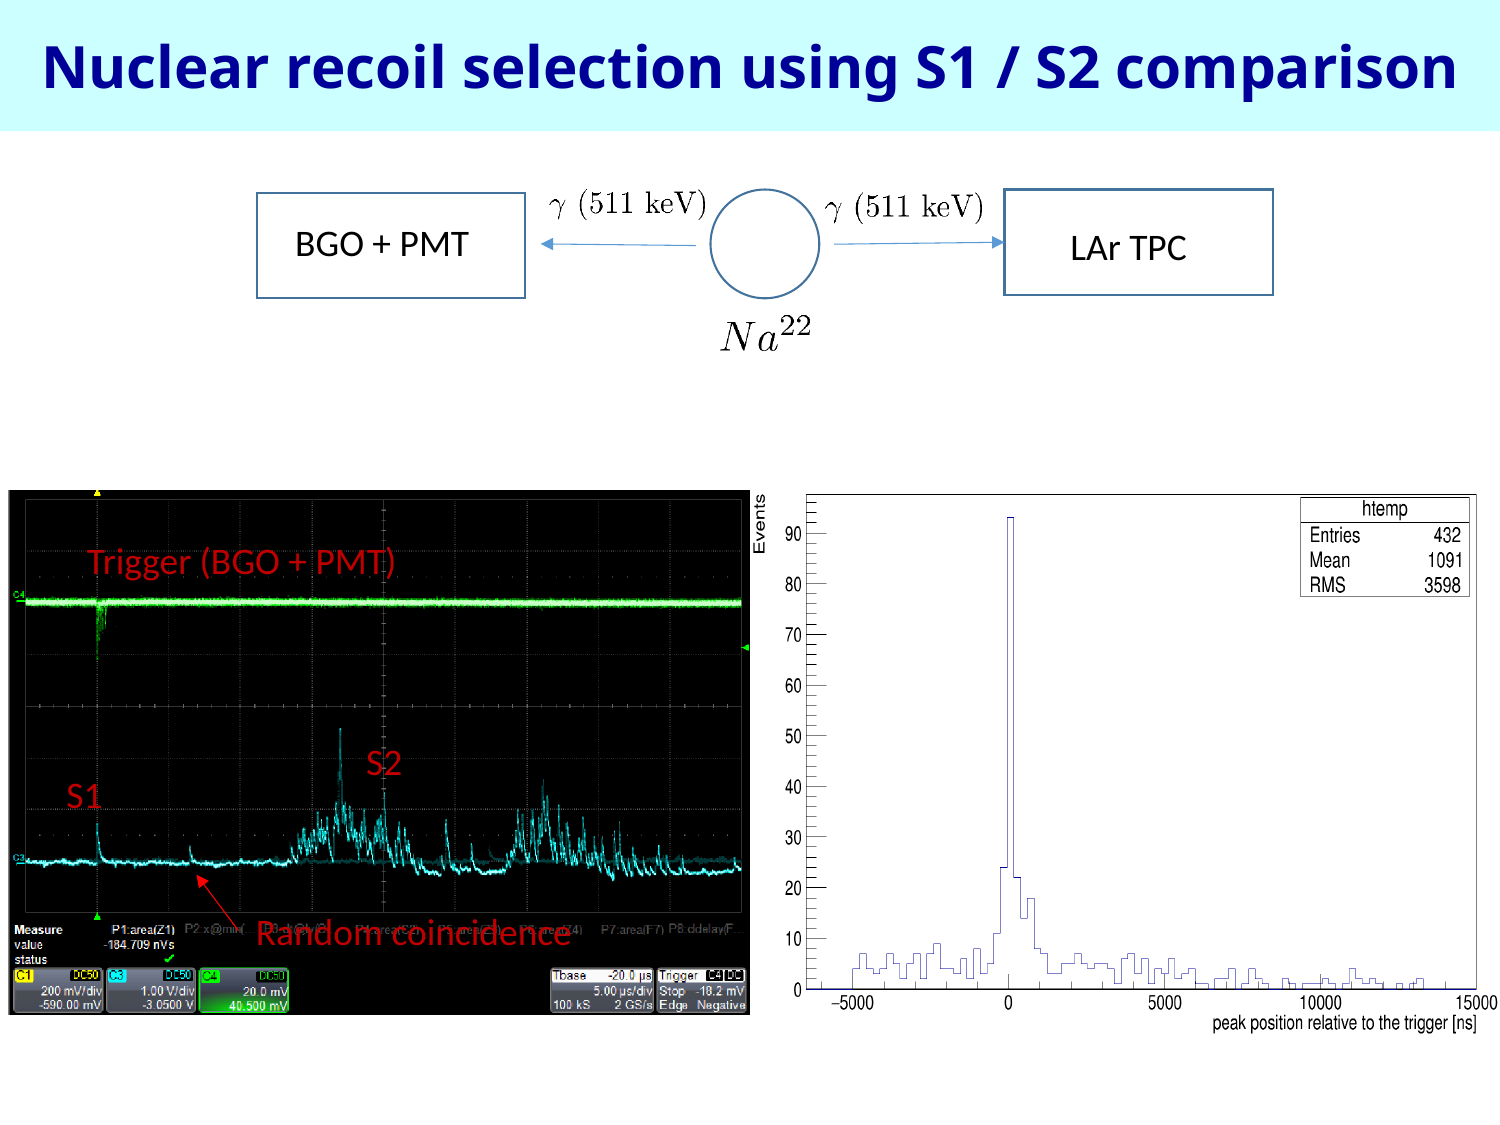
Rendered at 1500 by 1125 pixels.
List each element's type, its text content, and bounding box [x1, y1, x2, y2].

text_box [1003, 188, 1274, 296]
picture [825, 192, 982, 224]
text_box LAr TPC [1055, 215, 1223, 275]
text_box [709, 188, 821, 300]
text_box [196, 874, 239, 931]
picture [8, 490, 1500, 1037]
text_box BGO + PMT [280, 211, 506, 272]
text_box [256, 192, 526, 299]
picture [549, 189, 705, 221]
text_box Nuclear recoil selection using S1 / S2 comparison [0, 0, 1500, 132]
picture [720, 315, 810, 351]
